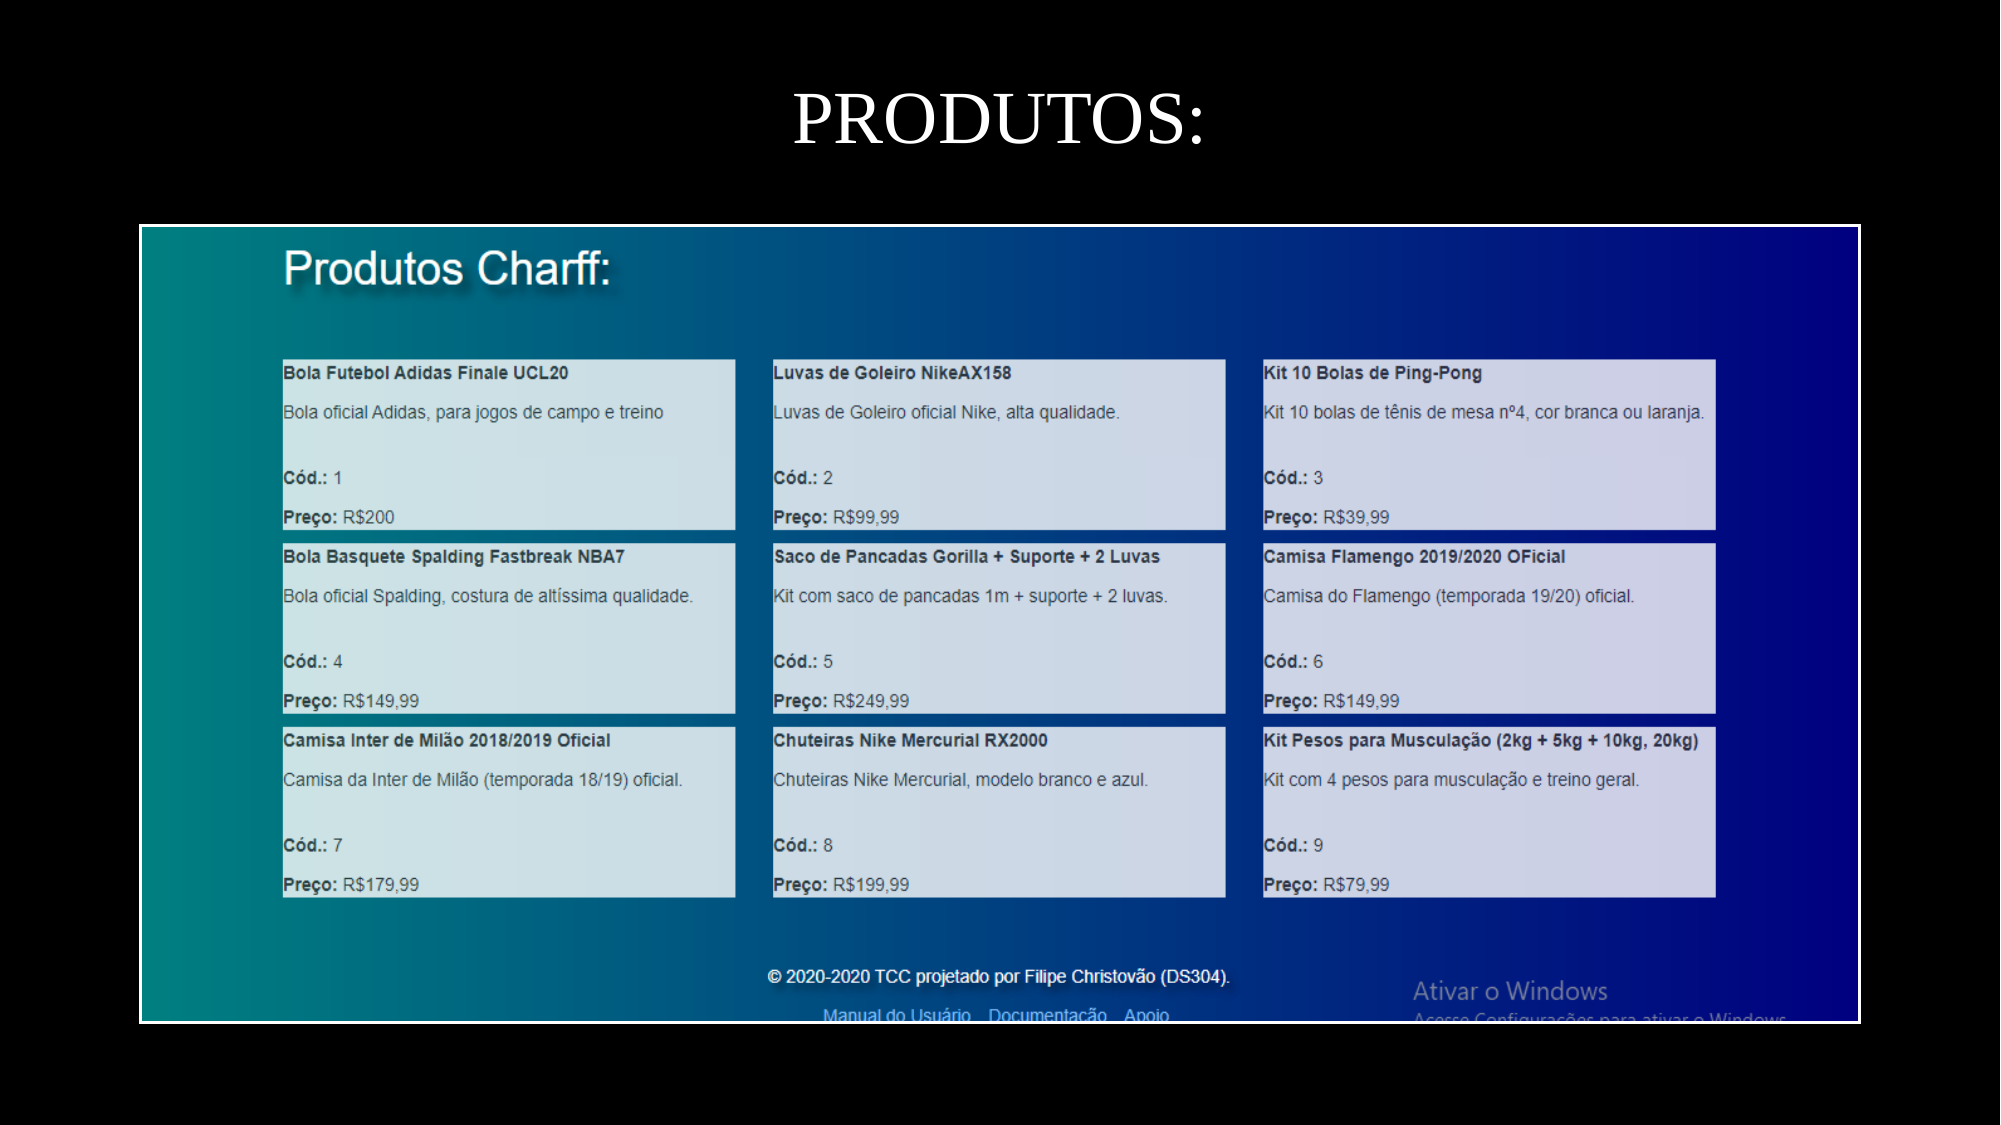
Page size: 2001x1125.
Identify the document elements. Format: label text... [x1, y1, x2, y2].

title PRODUTOS: [105, 66, 1895, 172]
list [141, 227, 1858, 1021]
